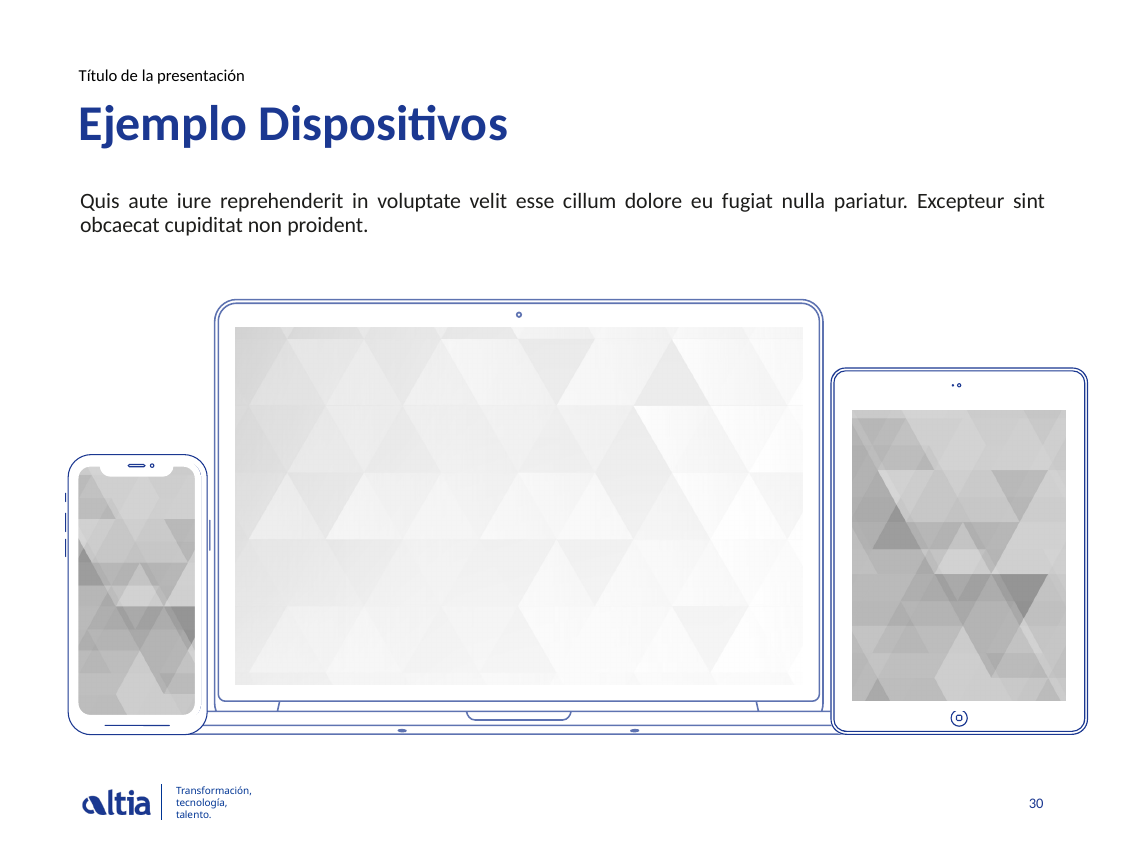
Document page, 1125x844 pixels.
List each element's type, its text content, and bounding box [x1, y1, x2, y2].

picture [82, 789, 151, 815]
slide_number 30 [977, 779, 1059, 825]
picture [75, 463, 198, 718]
list Título de la presentación [66, 61, 1059, 91]
picture [847, 404, 1071, 706]
list Ejemplo Dispositivos [66, 94, 1059, 157]
list Quis aute iure reprehenderit in voluptate velit esse cillum dolore eu fugiat nulla pariatur. Excepteur sint obcaecat cupiditat non proident. [68, 182, 1059, 302]
picture [231, 323, 806, 689]
